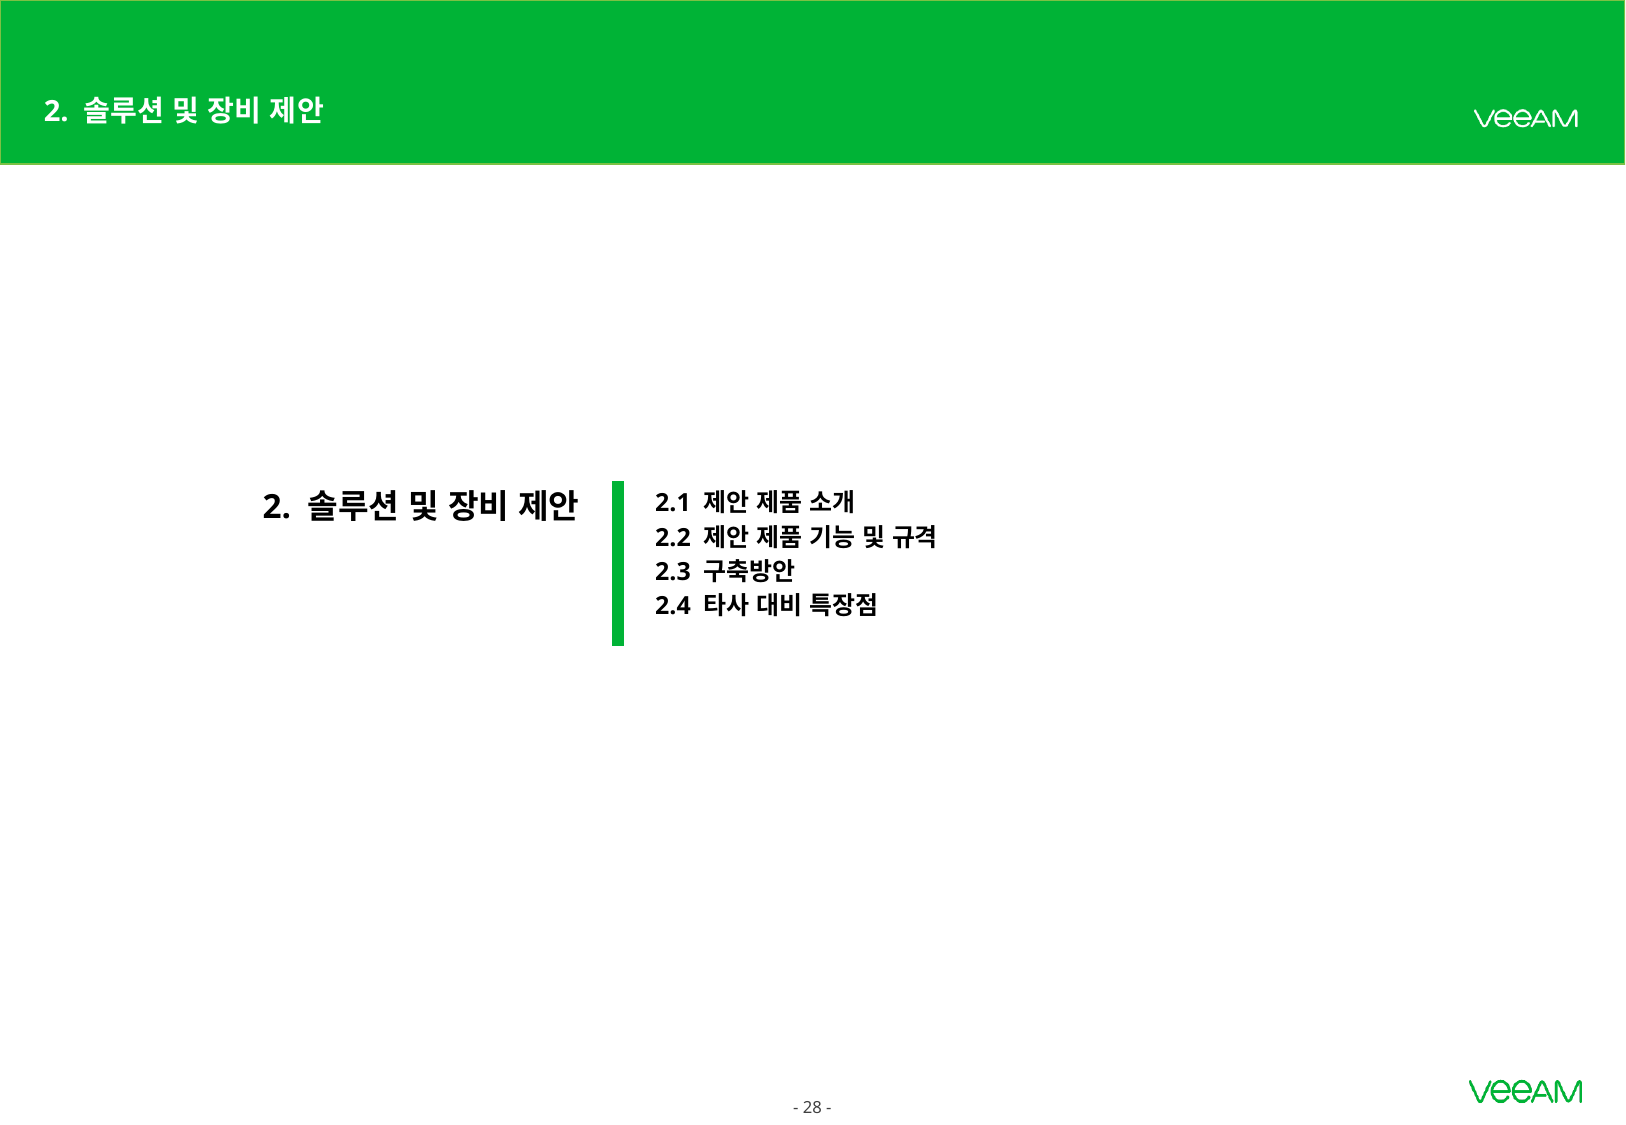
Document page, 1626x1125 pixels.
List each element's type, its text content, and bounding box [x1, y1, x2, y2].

picture [1465, 100, 1586, 136]
picture [1465, 1074, 1586, 1110]
title 2. 솔루션 및 장비 제안 [28, 88, 749, 136]
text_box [156, 478, 1344, 647]
